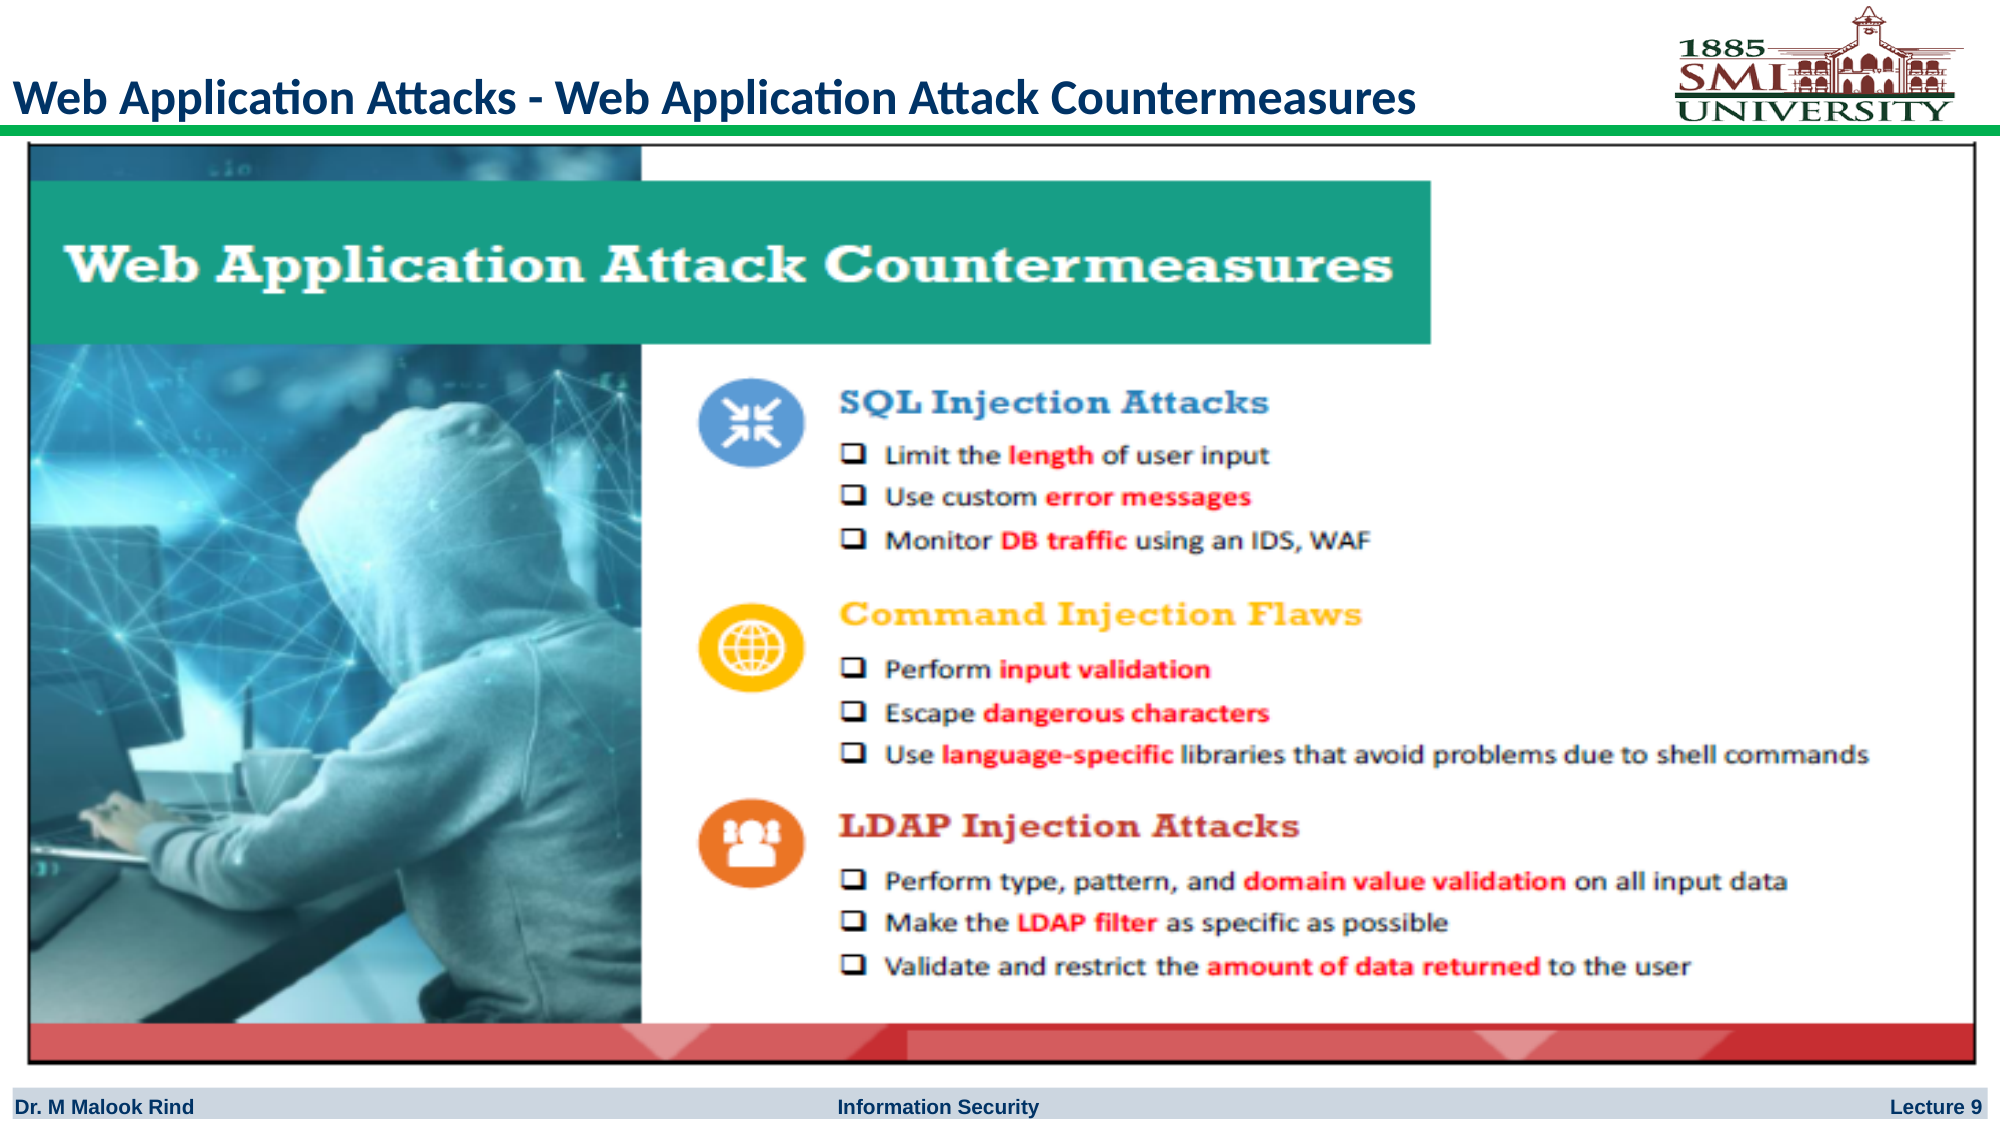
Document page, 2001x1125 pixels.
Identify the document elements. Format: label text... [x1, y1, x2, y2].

picture [12, 139, 1988, 1077]
picture [1674, 6, 1995, 126]
text_box Dr. M Malook Rind Information Security Lecture 9 [12, 1091, 1988, 1125]
text_box [0, 125, 2000, 136]
title Web Application Attacks - Web Application Attack Countermeasures [12, 64, 1660, 125]
